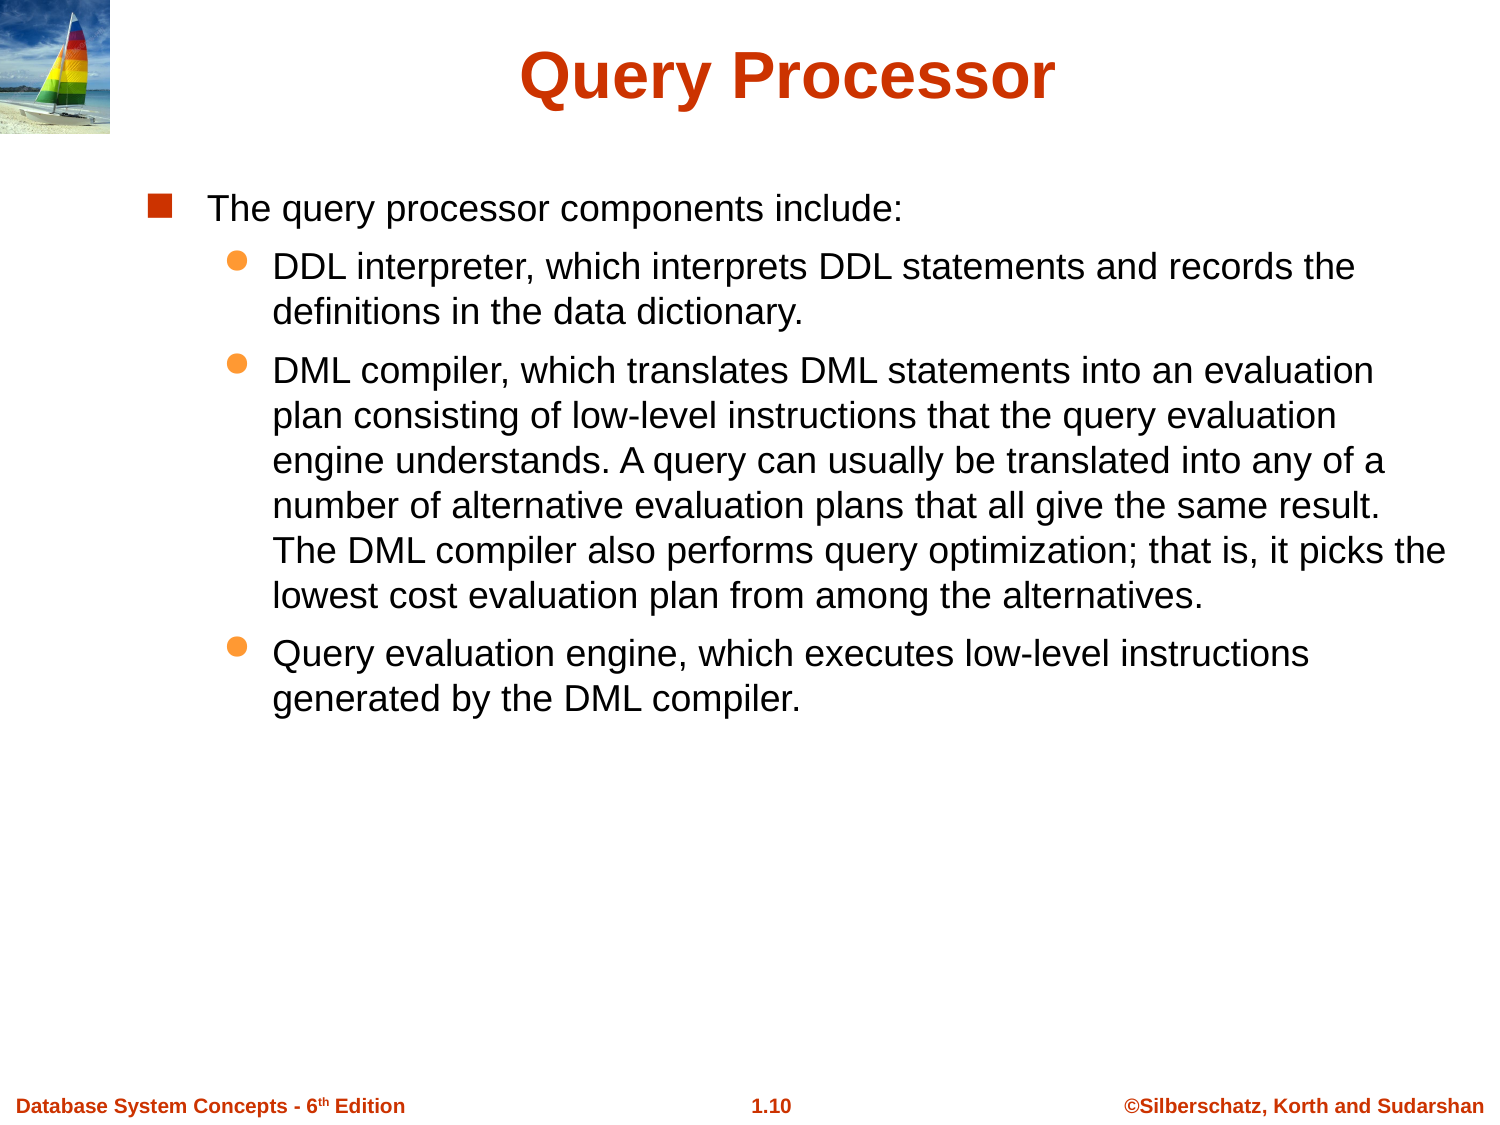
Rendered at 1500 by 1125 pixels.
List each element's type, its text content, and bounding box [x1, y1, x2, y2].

picture [0, 0, 110, 134]
list The query processor components include: DDL interpreter, which interprets DDL statements and records the definitions in the data dictionary. DML compiler, which translates DML statements into an evaluation plan consisting of low-level instructions that the query evaluation engine understands. A query can usually be translated into any of a number of alternative evaluation plans that all give the same result. The DML compiler also performs query optimization; that is, it picks the lowest cost evaluation plan from among the alternatives. Query evaluation engine, which executes low-level instructions generated by the DML compiler. [135, 176, 1467, 977]
title Query Processor [125, 18, 1452, 120]
